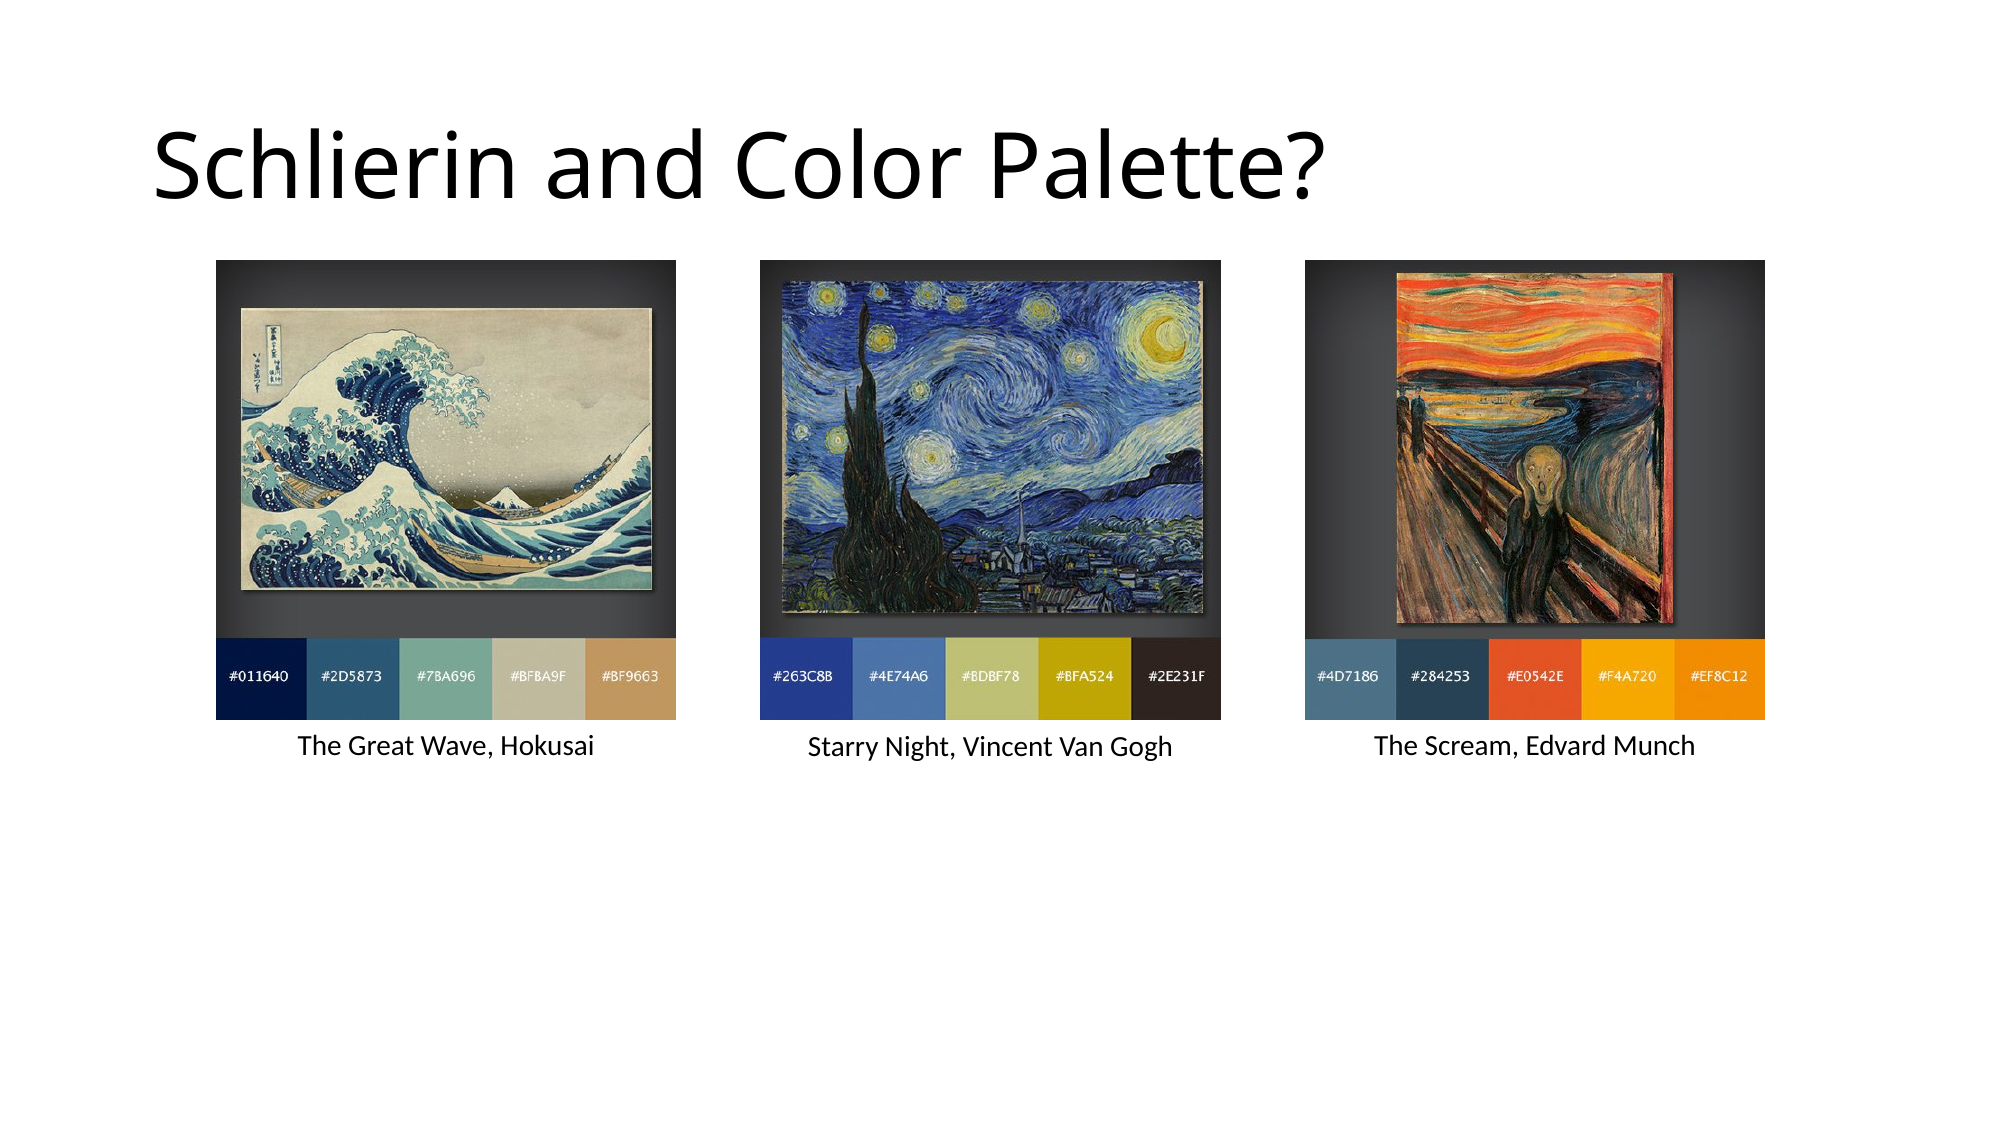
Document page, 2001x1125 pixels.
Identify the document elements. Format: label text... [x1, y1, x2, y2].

picture [1305, 260, 1765, 720]
picture [216, 260, 676, 720]
text_box The Great Wave, Hokusai [240, 720, 652, 769]
picture [760, 260, 1221, 720]
title Schlierin and Color Palette? [137, 59, 1863, 278]
text_box The Scream, Edvard Munch [1329, 720, 1741, 769]
text_box Starry Night, Vincent Van Gogh [785, 720, 1197, 770]
